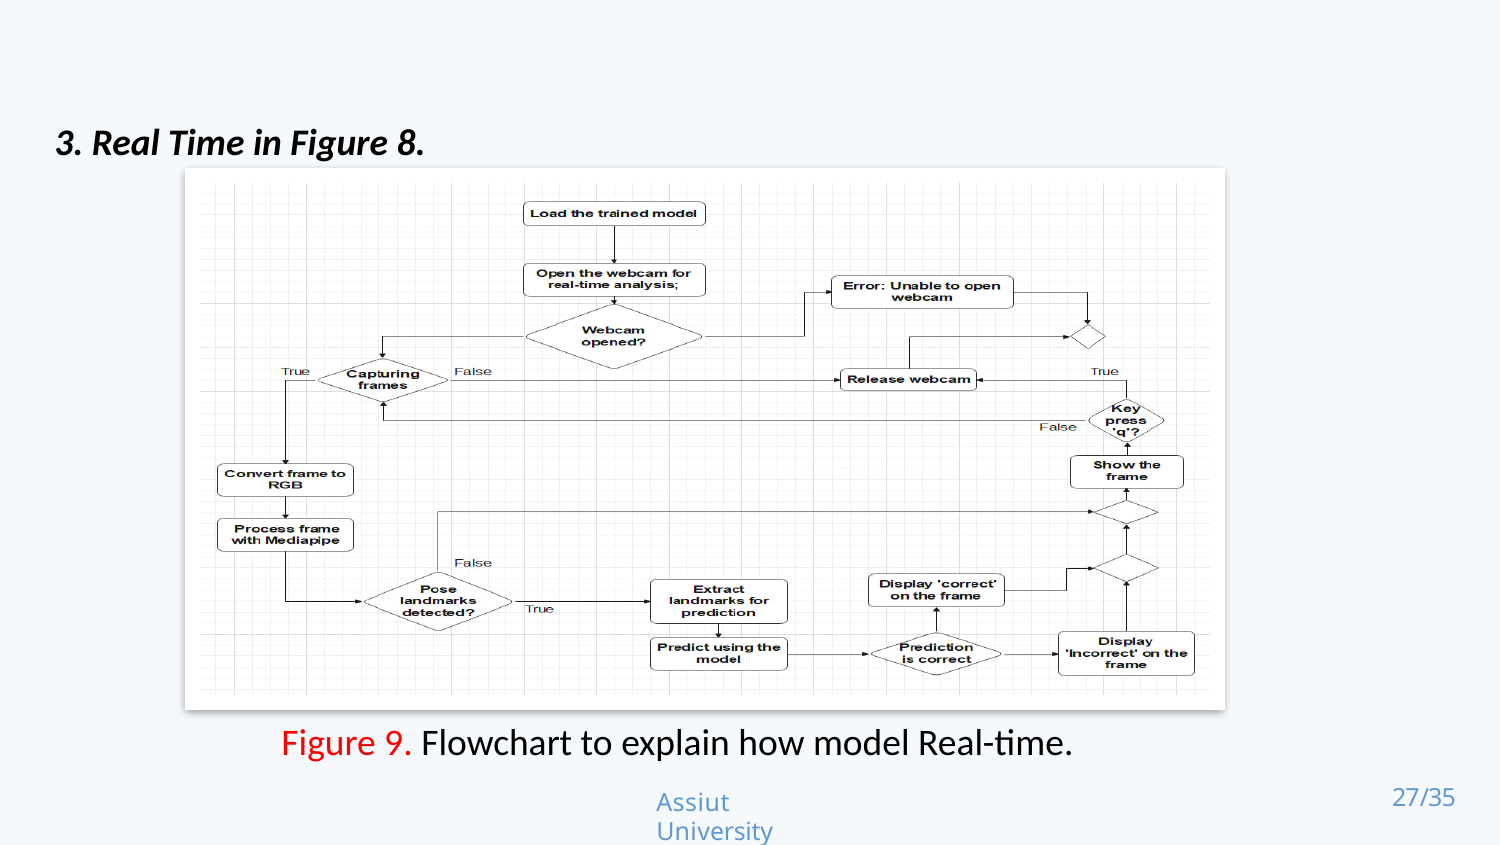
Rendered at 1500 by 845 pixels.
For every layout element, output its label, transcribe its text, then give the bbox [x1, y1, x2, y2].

picture [199, 182, 1211, 696]
text_box 27/35 [1385, 786, 1475, 845]
text_box Assiut University [654, 786, 846, 845]
text_box 3. Real Time in Figure 8. [39, 110, 441, 171]
text_box Figure 9. Flowchart to explain how model Real-time. [266, 718, 1090, 771]
